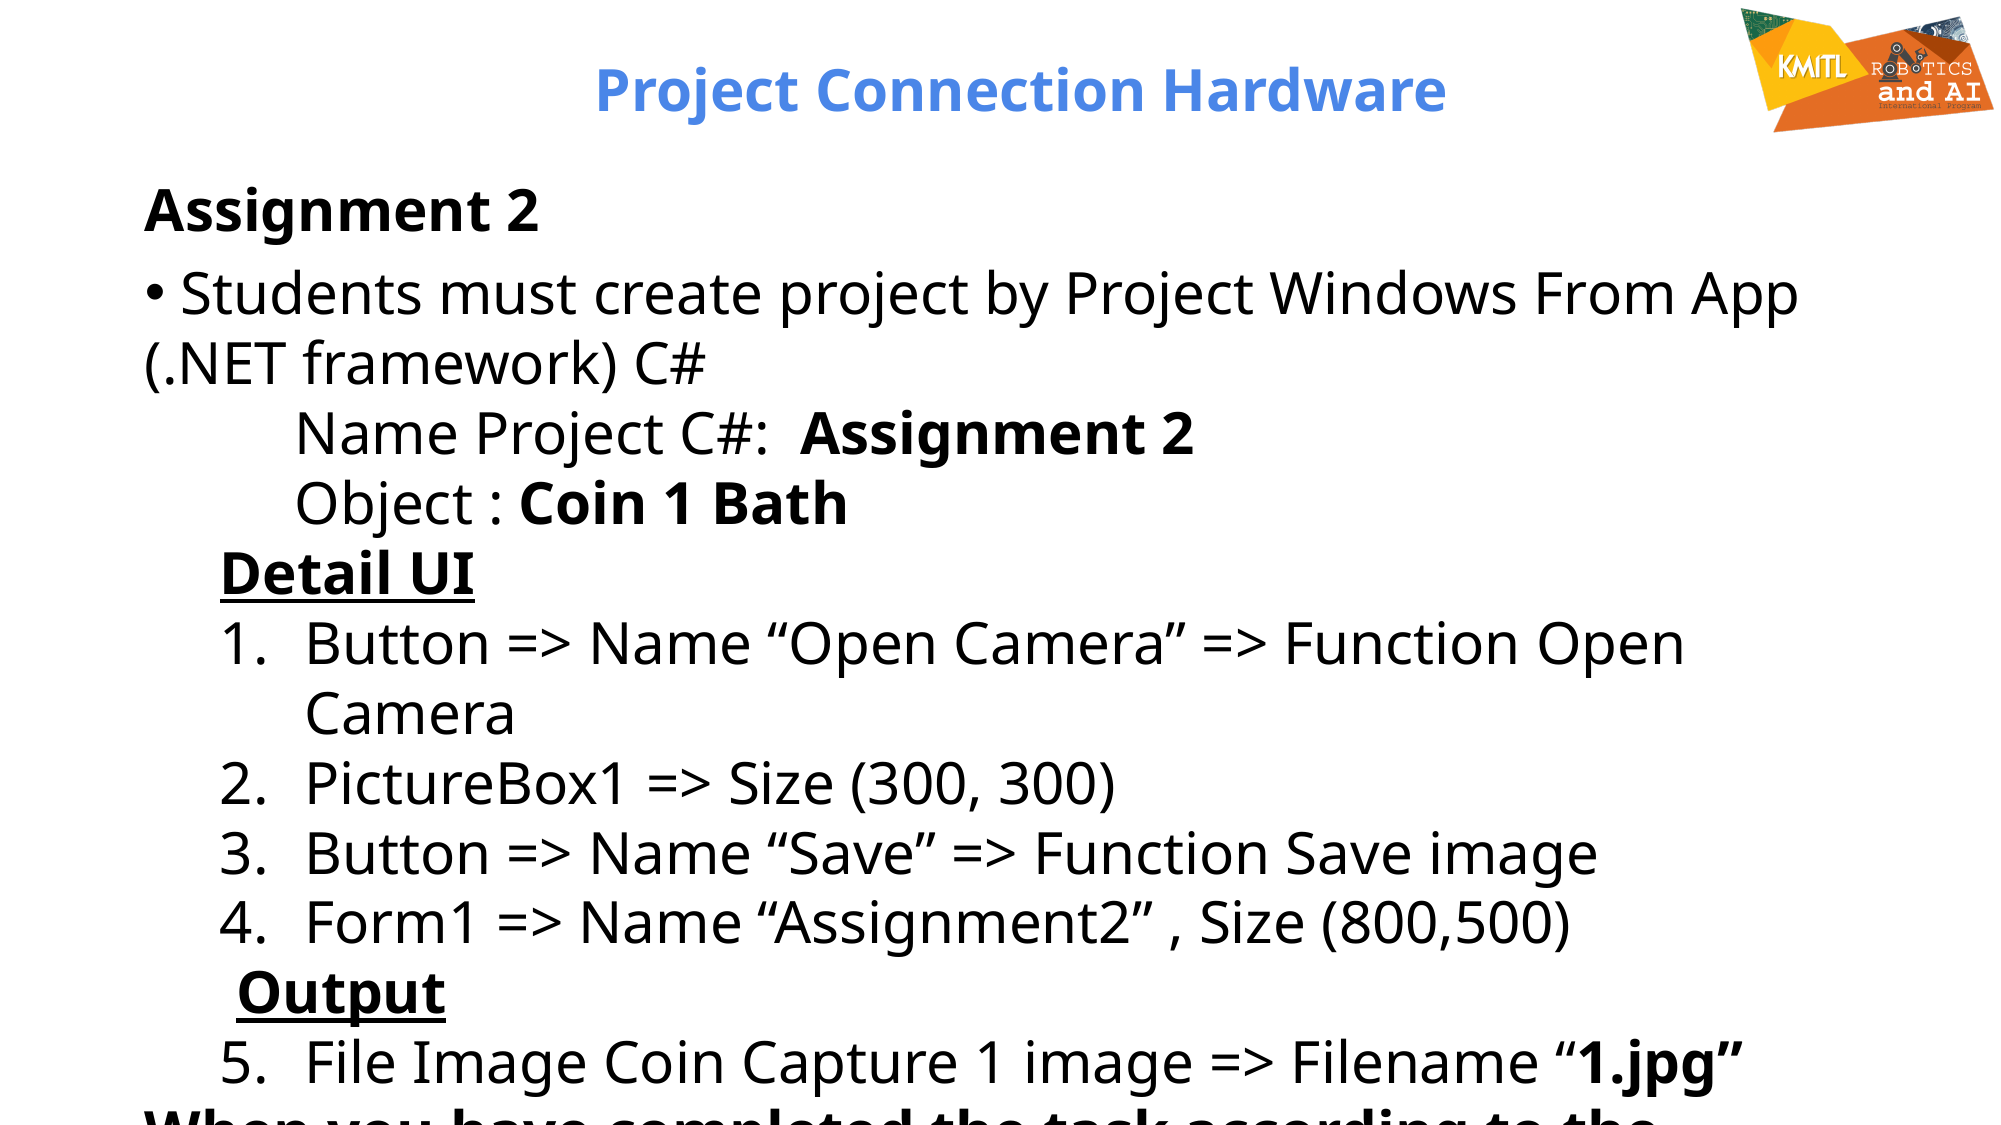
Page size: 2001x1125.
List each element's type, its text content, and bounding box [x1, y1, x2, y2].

text_box Project Connection Hardware Assignment 2 Students must create project by Project Windows From App (.NET framework) C# Name Project C#: Assignment 2 Object : Coin 1 Bath Detail UI Button => Name “Open Camera” => Function Open Camera PictureBox1 => Size (300, 300) Button => Name “Save” => Function Save image Form1 => Name “Assignment2” , Size (800,500) Output File Image Coin Capture 1 image => Filename “1.jpg” When you have completed the task according to the procedure, please raise your hand and ask the Teaching Assistant (TA) to mark your score. [130, 46, 1914, 1125]
picture [1728, 0, 2000, 215]
